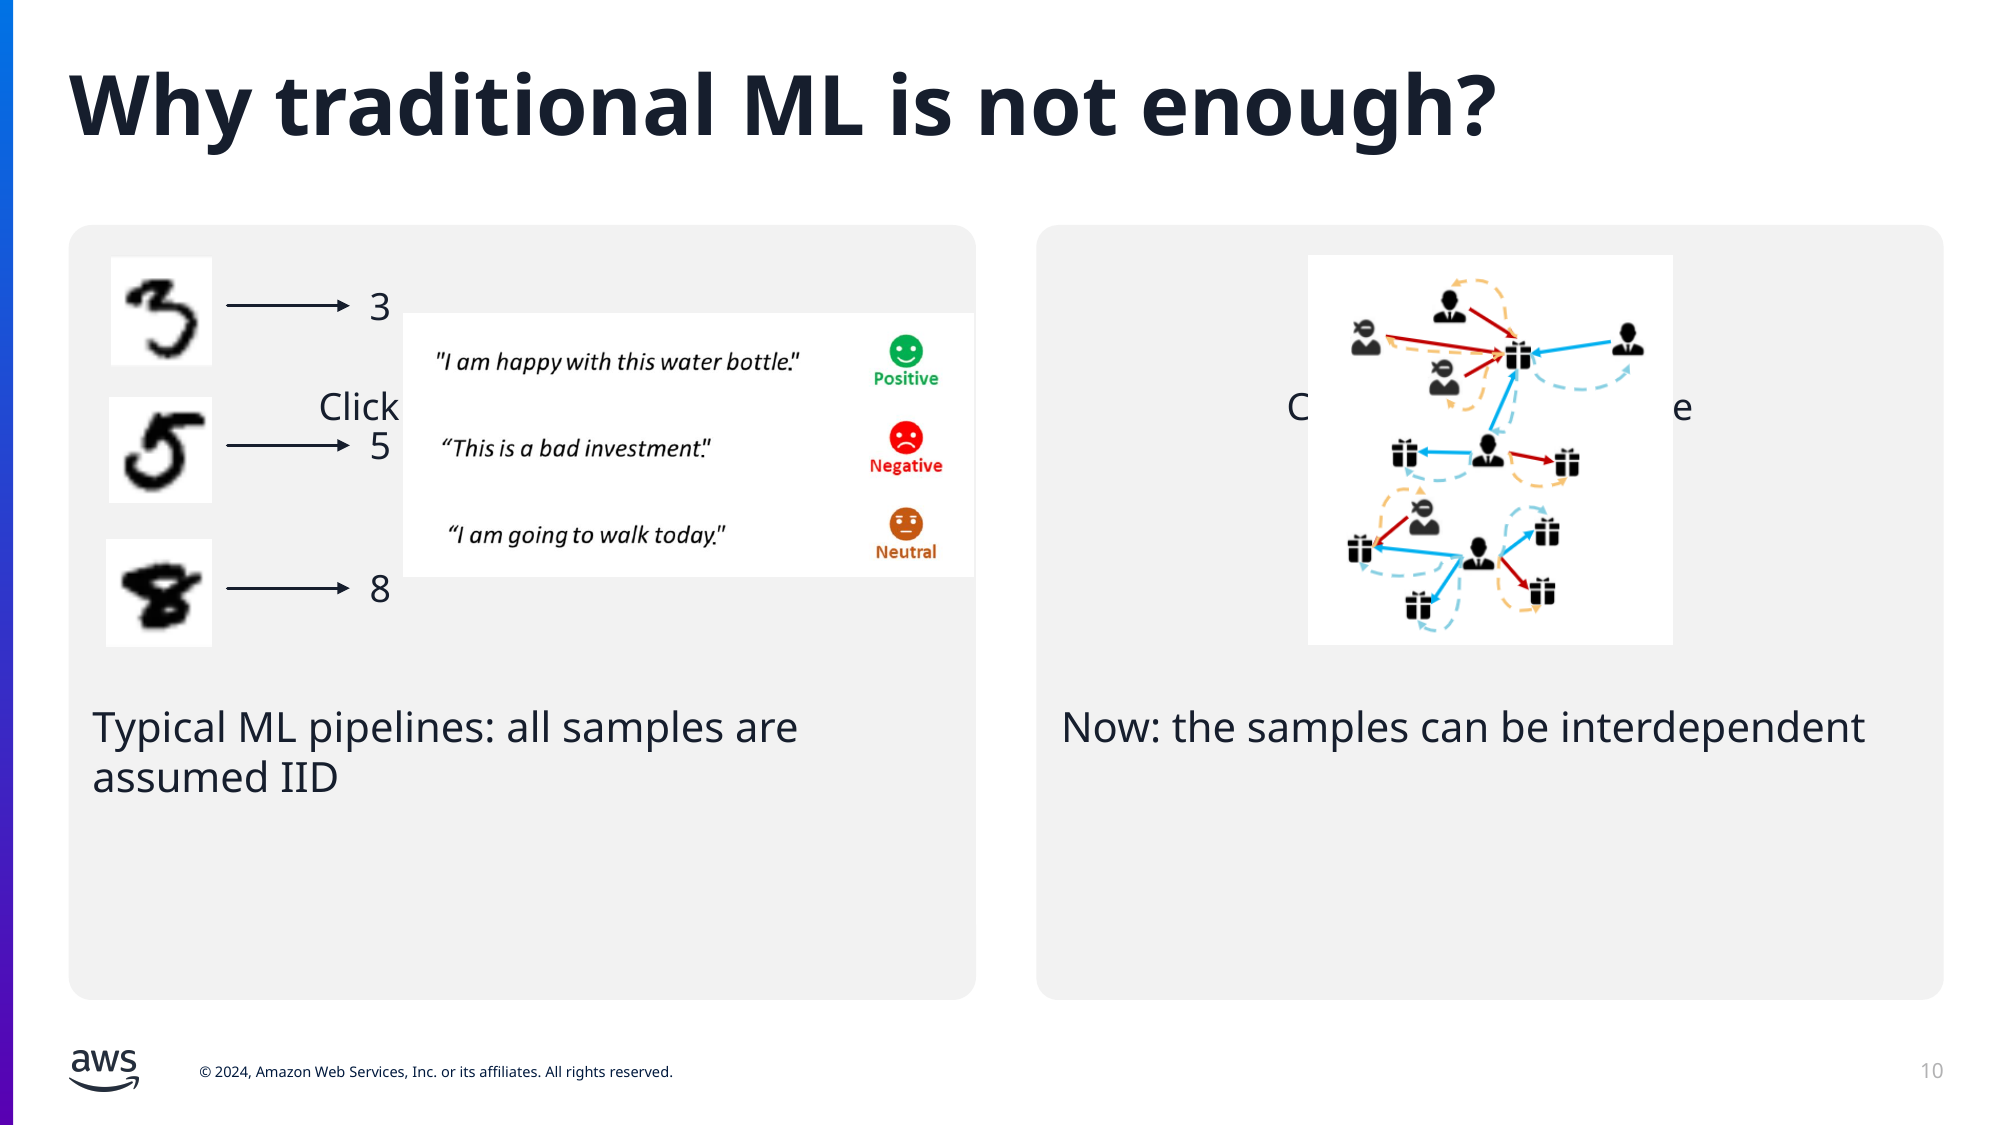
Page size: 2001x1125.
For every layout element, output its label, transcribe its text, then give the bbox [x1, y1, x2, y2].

list Typical ML pipelines: all samples are assumed IID [92, 693, 939, 877]
picture [69, 1050, 139, 1092]
slide_number 10 [1493, 1041, 1944, 1102]
title Why traditional ML is not enough? [69, 56, 1944, 163]
list Now: the samples can be interdependent [1061, 693, 1908, 759]
picture [68, 224, 976, 676]
picture [1036, 224, 1944, 676]
